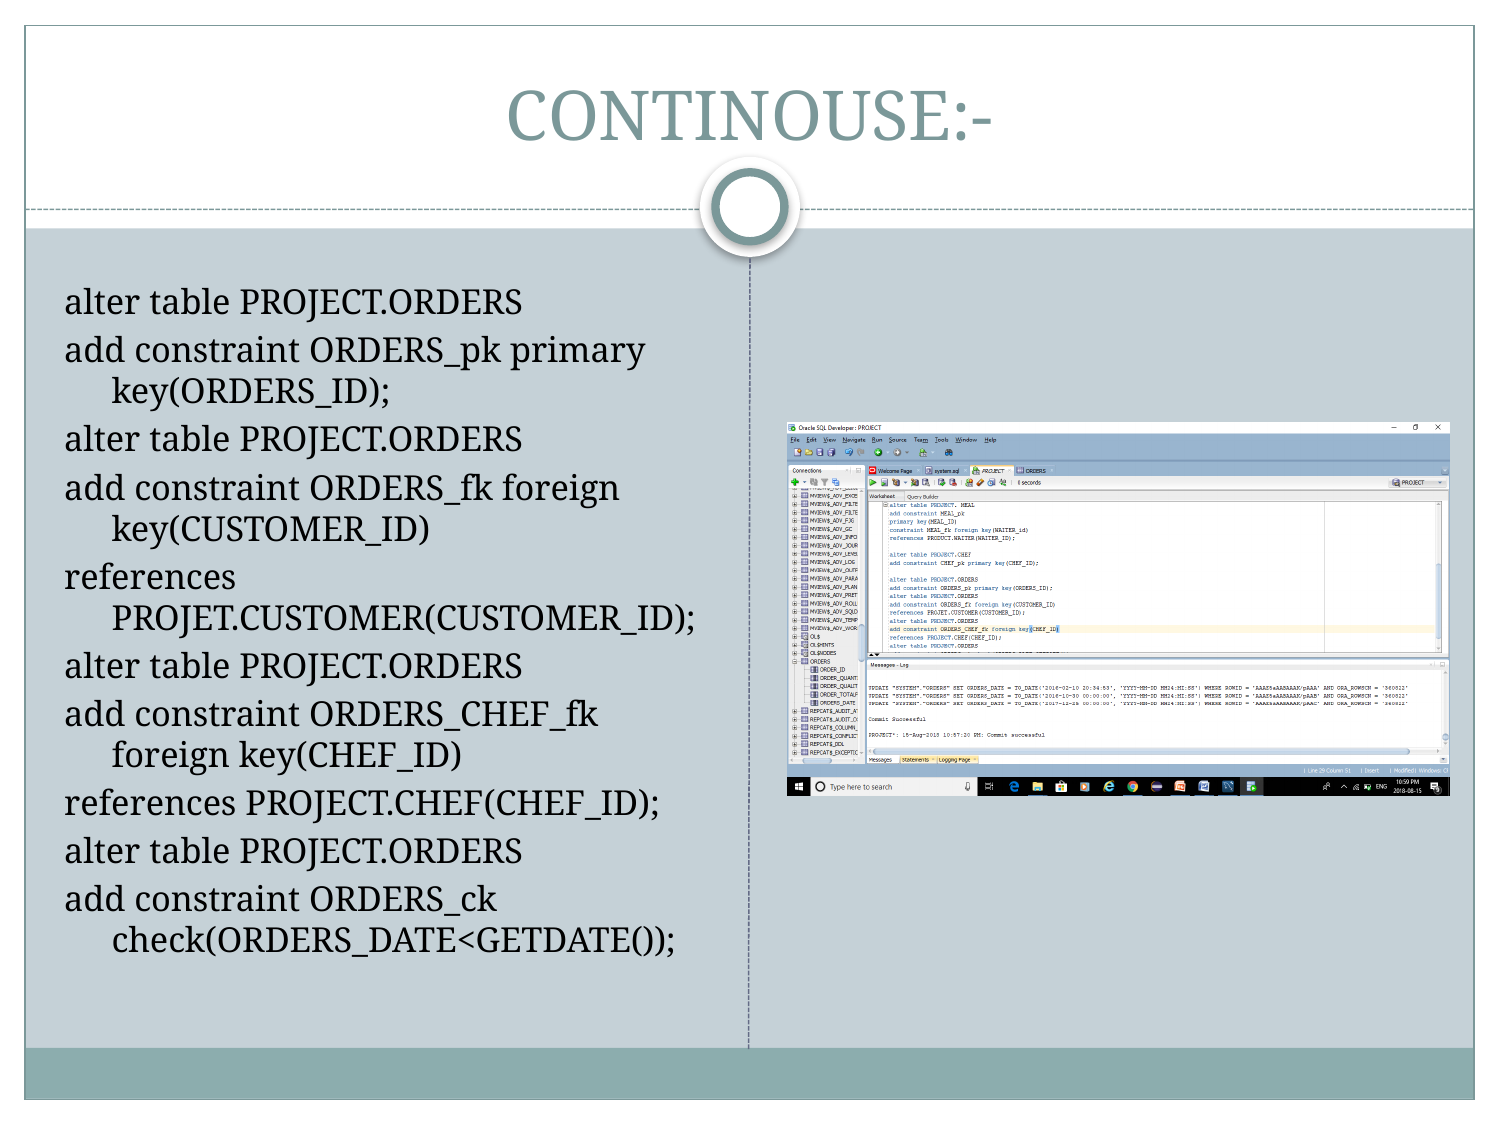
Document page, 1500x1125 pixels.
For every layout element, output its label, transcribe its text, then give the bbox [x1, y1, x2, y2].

list alter table PROJECT.ORDERS add constraint ORDERS_pk primary key(ORDERS_ID); alter table PROJECT.ORDERS add constraint ORDERS_fk foreign key(CUSTOMER_ID) references PROJET.CUSTOMER(CUSTOMER_ID); alter table PROJECT.ORDERS add constraint ORDERS_CHEF_fk foreign key(CHEF_ID) references PROJECT.CHEF(CHEF_ID); alter table PROJECT.ORDERS add constraint ORDERS_ck check(ORDERS_DATE<GETDATE()); [49, 224, 712, 993]
title CONTINOUSE:- [49, 37, 1450, 162]
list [787, 422, 1451, 796]
